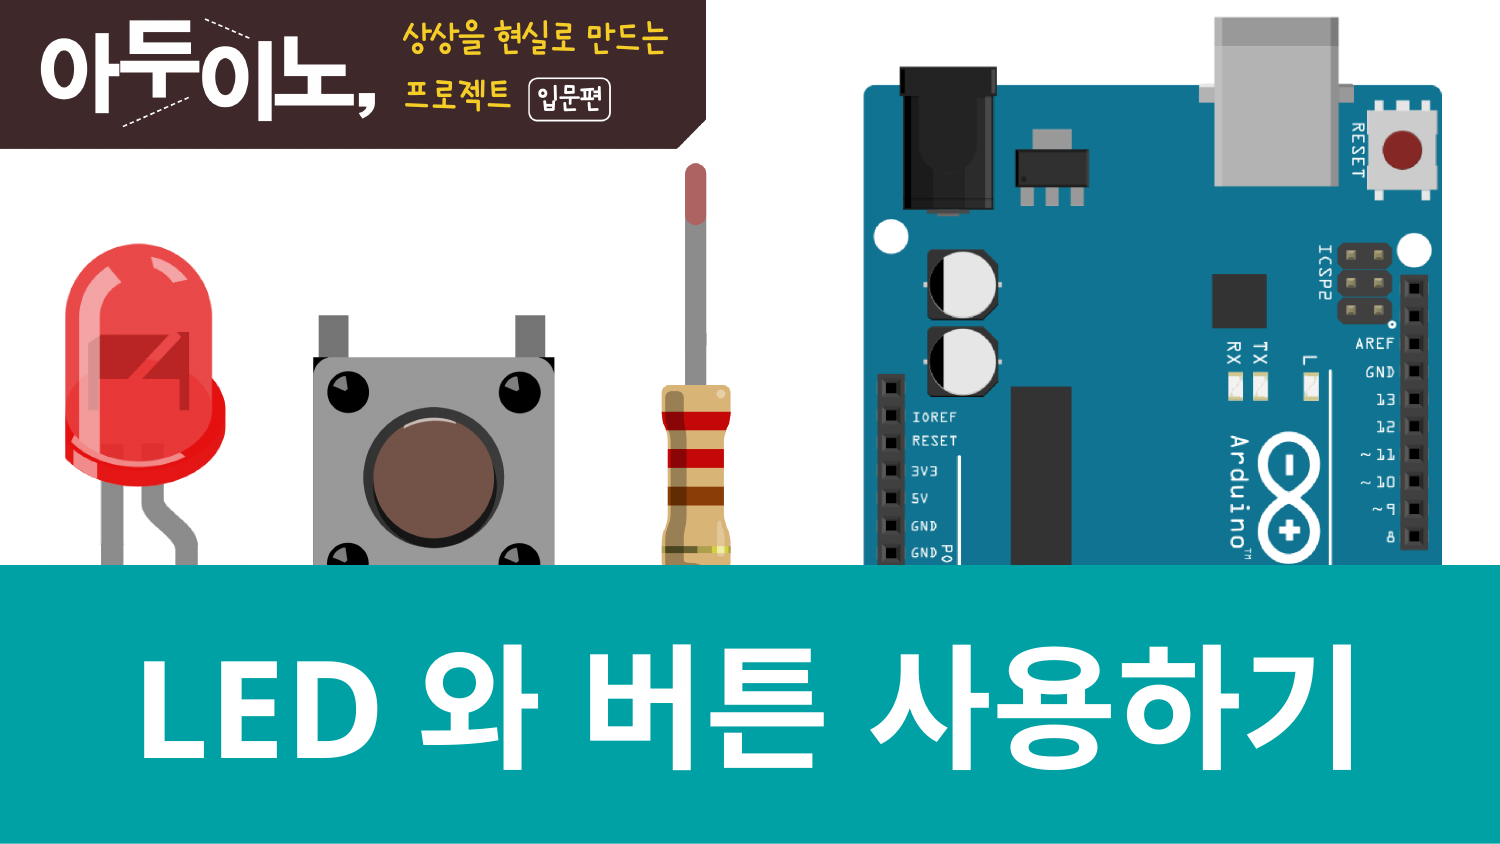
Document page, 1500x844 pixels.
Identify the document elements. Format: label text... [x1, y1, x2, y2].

picture [306, 305, 560, 565]
picture [856, 11, 1449, 565]
picture [0, 0, 772, 565]
title LED와 버튼 사용하기 [51, 588, 1449, 821]
picture [45, 238, 246, 565]
